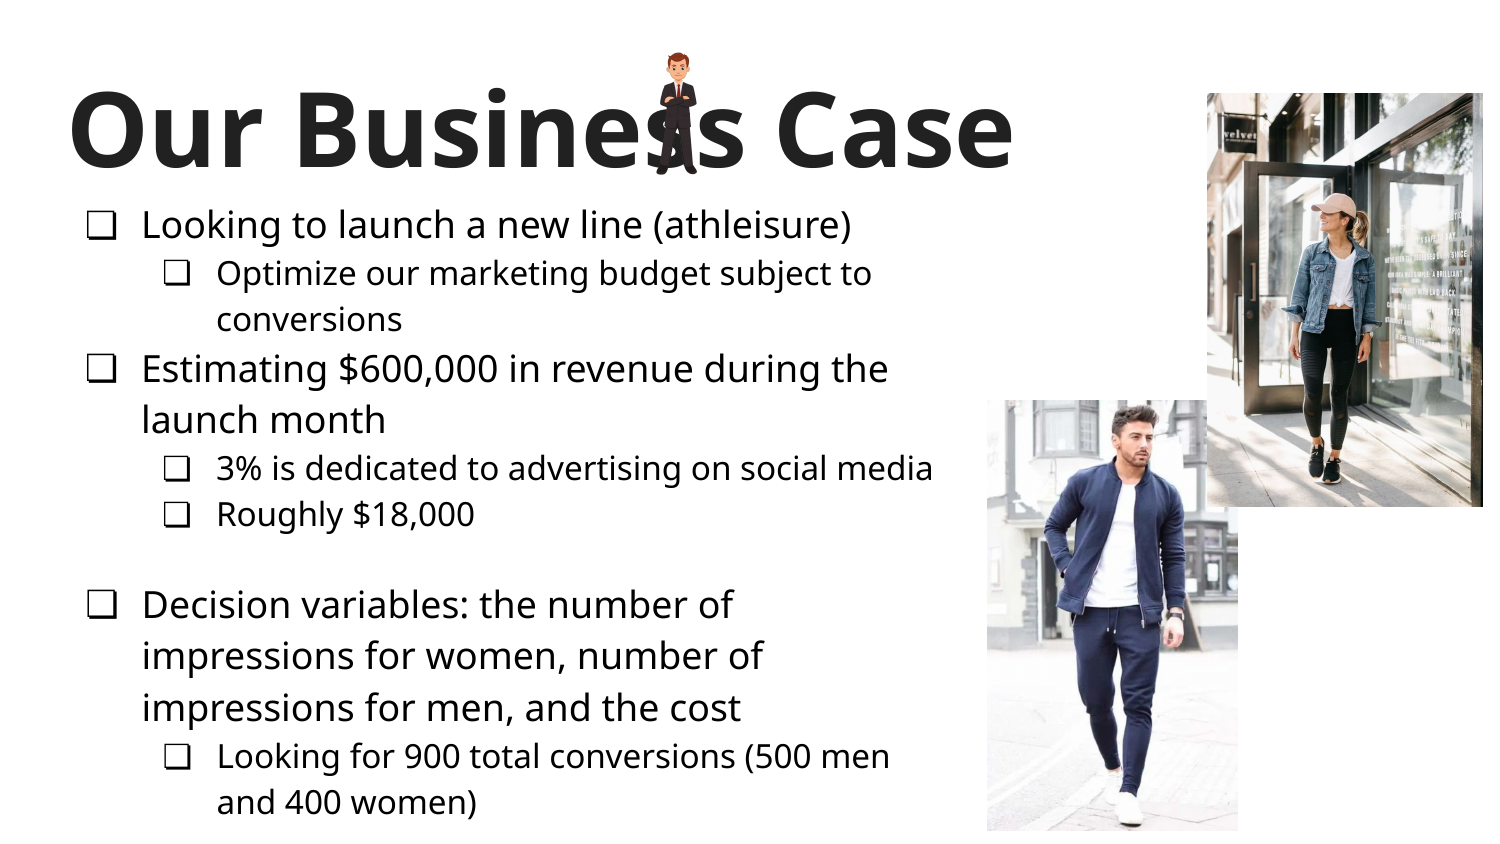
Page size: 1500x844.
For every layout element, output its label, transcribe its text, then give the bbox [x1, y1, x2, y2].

text_box Decision variables: the number of impressions for women, number of impressions for men, and the cost Looking for 900 total conversions (500 men and 400 women) [0, 559, 914, 646]
picture [987, 93, 1483, 831]
picture [610, 47, 743, 180]
list Looking to launch a new line (athleisure) Optimize our marketing budget subject to conversions Estimating $600,000 in revenue during the launch month 3% is dedicated to advertising on social media Roughly $18,000 [51, 179, 988, 495]
title Our Business Case [743, 48, 1449, 180]
title Our Business Case [51, 48, 608, 179]
